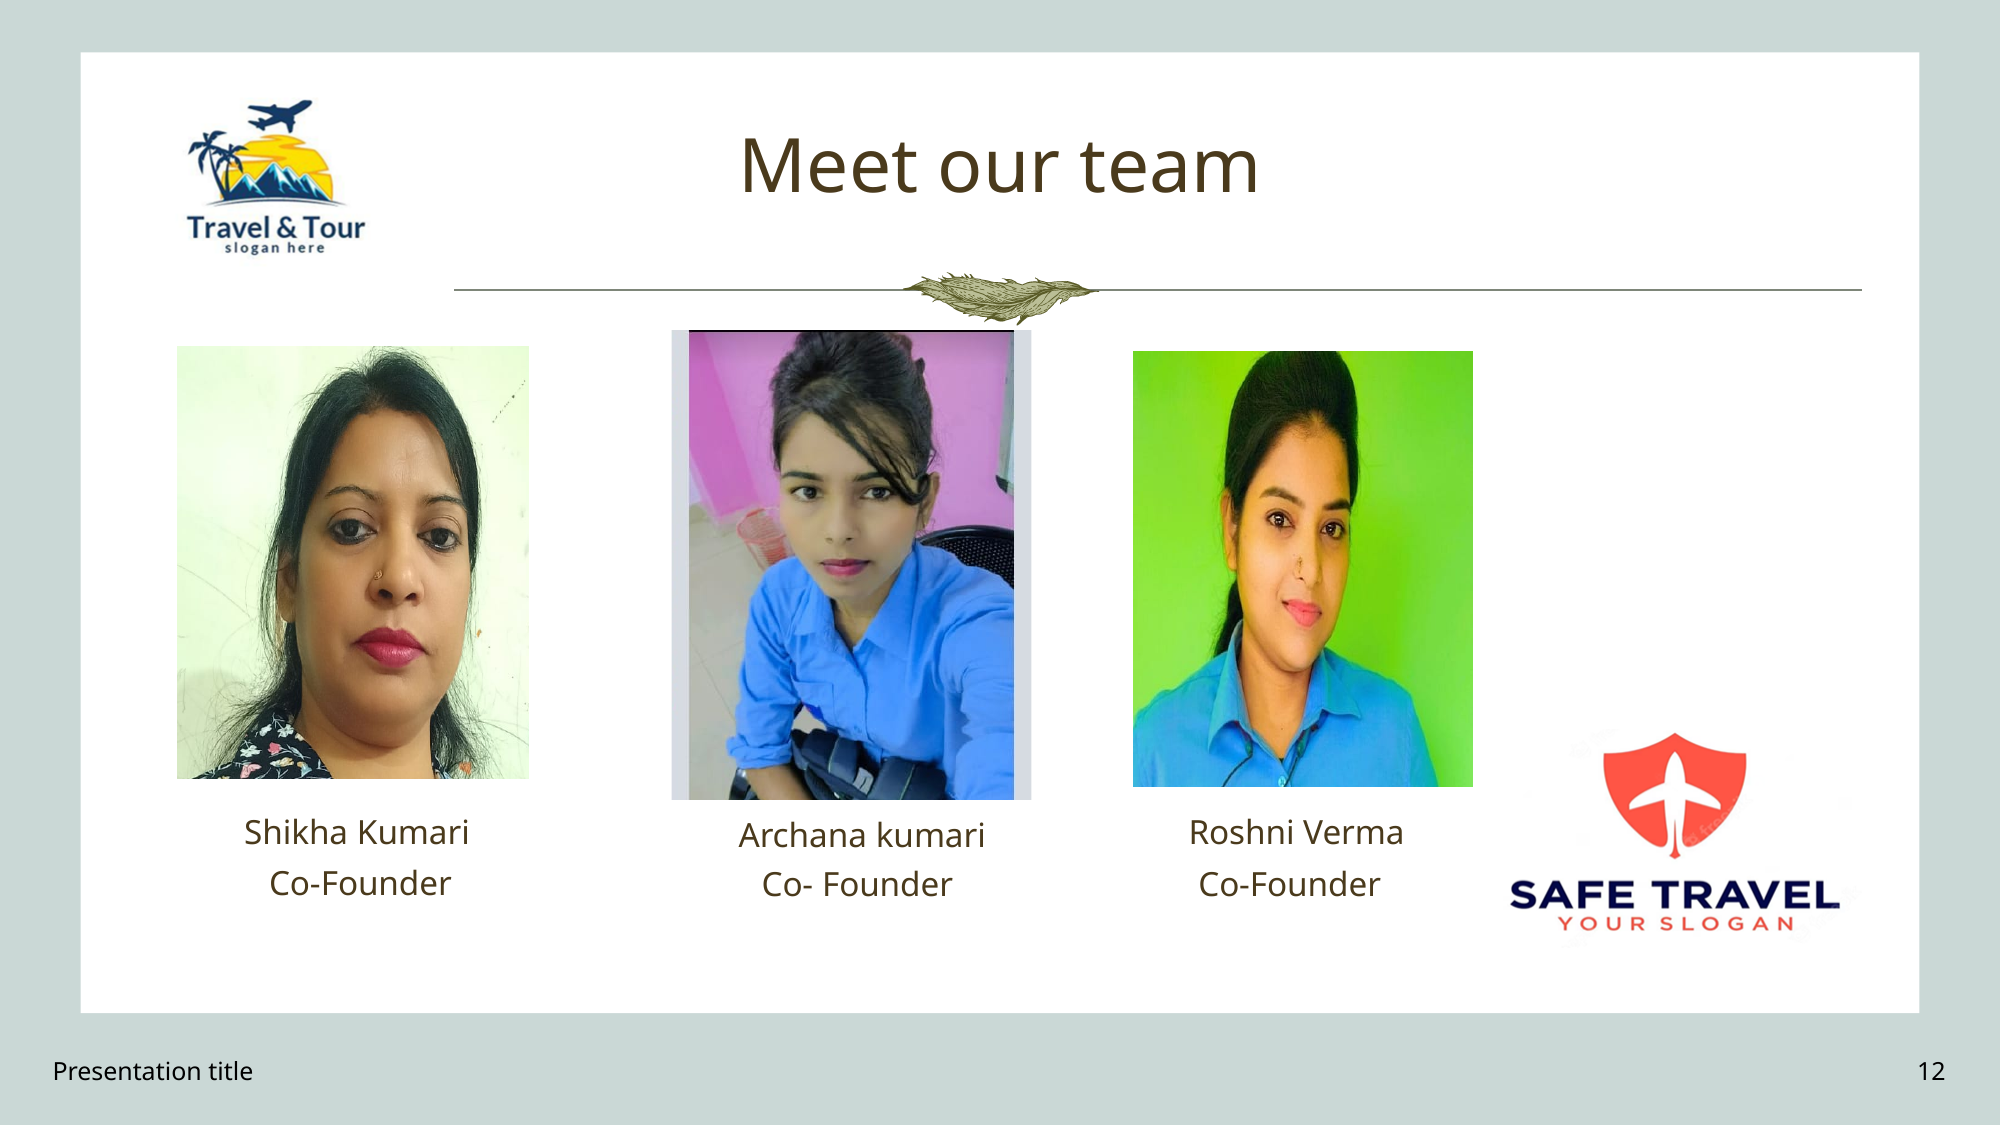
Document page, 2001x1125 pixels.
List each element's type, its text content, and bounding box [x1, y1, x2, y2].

text_box Co-Founder [1183, 860, 1499, 894]
picture [98, 59, 454, 296]
picture [901, 278, 1100, 326]
picture [1133, 351, 1473, 787]
text_box Shikha Kumari [229, 808, 672, 878]
text_box Roshni Verma [1173, 808, 1499, 872]
picture [177, 346, 529, 779]
text_box Co- Founder [746, 860, 1065, 921]
title Meet our team [454, 59, 1863, 278]
picture [671, 330, 1032, 800]
slide_number 12 [1510, 1042, 1961, 1103]
picture [1499, 729, 1862, 948]
text_box Co-Founder [254, 859, 615, 905]
footer Presentation title [37, 1042, 713, 1103]
text_box Archana kumari [723, 810, 1151, 870]
